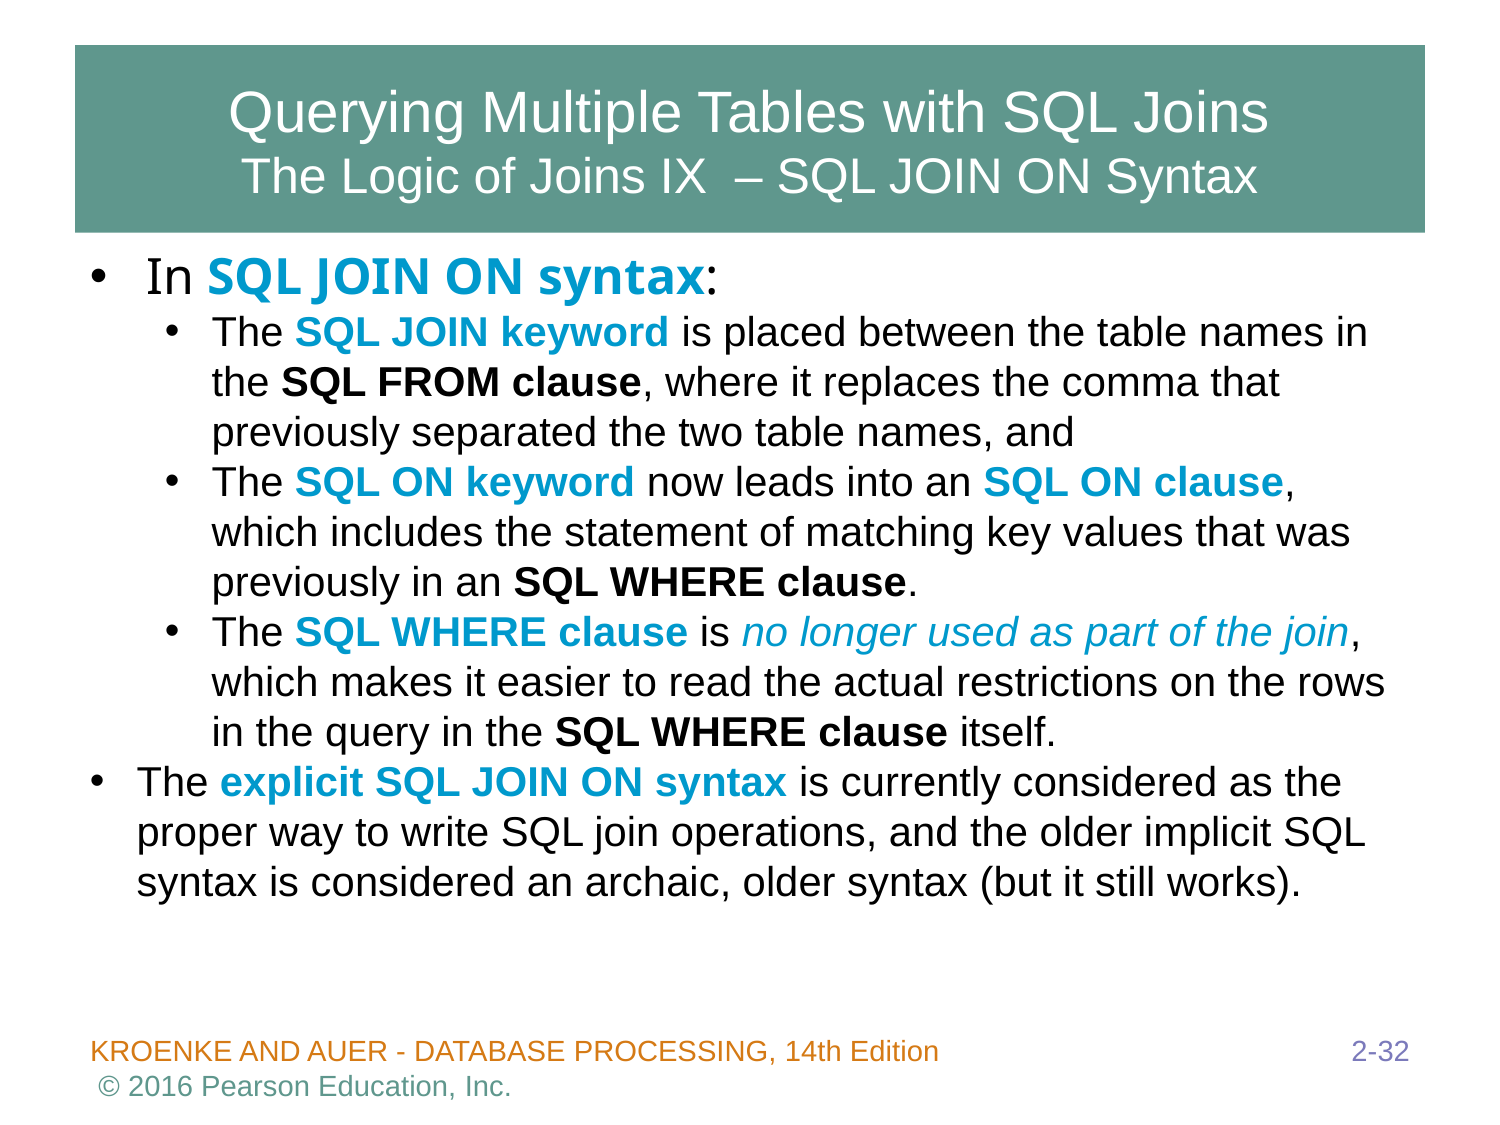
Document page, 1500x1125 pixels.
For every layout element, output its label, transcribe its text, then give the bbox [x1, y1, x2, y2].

text_box In SQL JOIN ON syntax: The SQL JOIN keyword is placed between the table names in the SQL FROM clause, where it replaces the comma that previously separated the two table names, and The SQL ON keyword now leads into an SQL ON clause, which includes the statement of matching key values that was previously in an SQL WHERE clause. The SQL WHERE clause is no longer used as part of the join, which makes it easier to read the actual restrictions on the rows in the query in the SQL WHERE clause itself. The explicit SQL JOIN ON syntax is currently considered as the proper way to write SQL join operations, and the older implicit SQL syntax is considered an archaic, older syntax (but it still works). [74, 237, 1425, 913]
title Querying Multiple Tables with SQL Joins The Logic of Joins IX – SQL JOIN ON Syntax [74, 44, 1426, 233]
slide_number 2-32 [1074, 1024, 1426, 1103]
footer KROENKE AND AUER - DATABASE PROCESSING, 14th Edition © 2016 Pearson Education, Inc. [74, 1024, 963, 1104]
